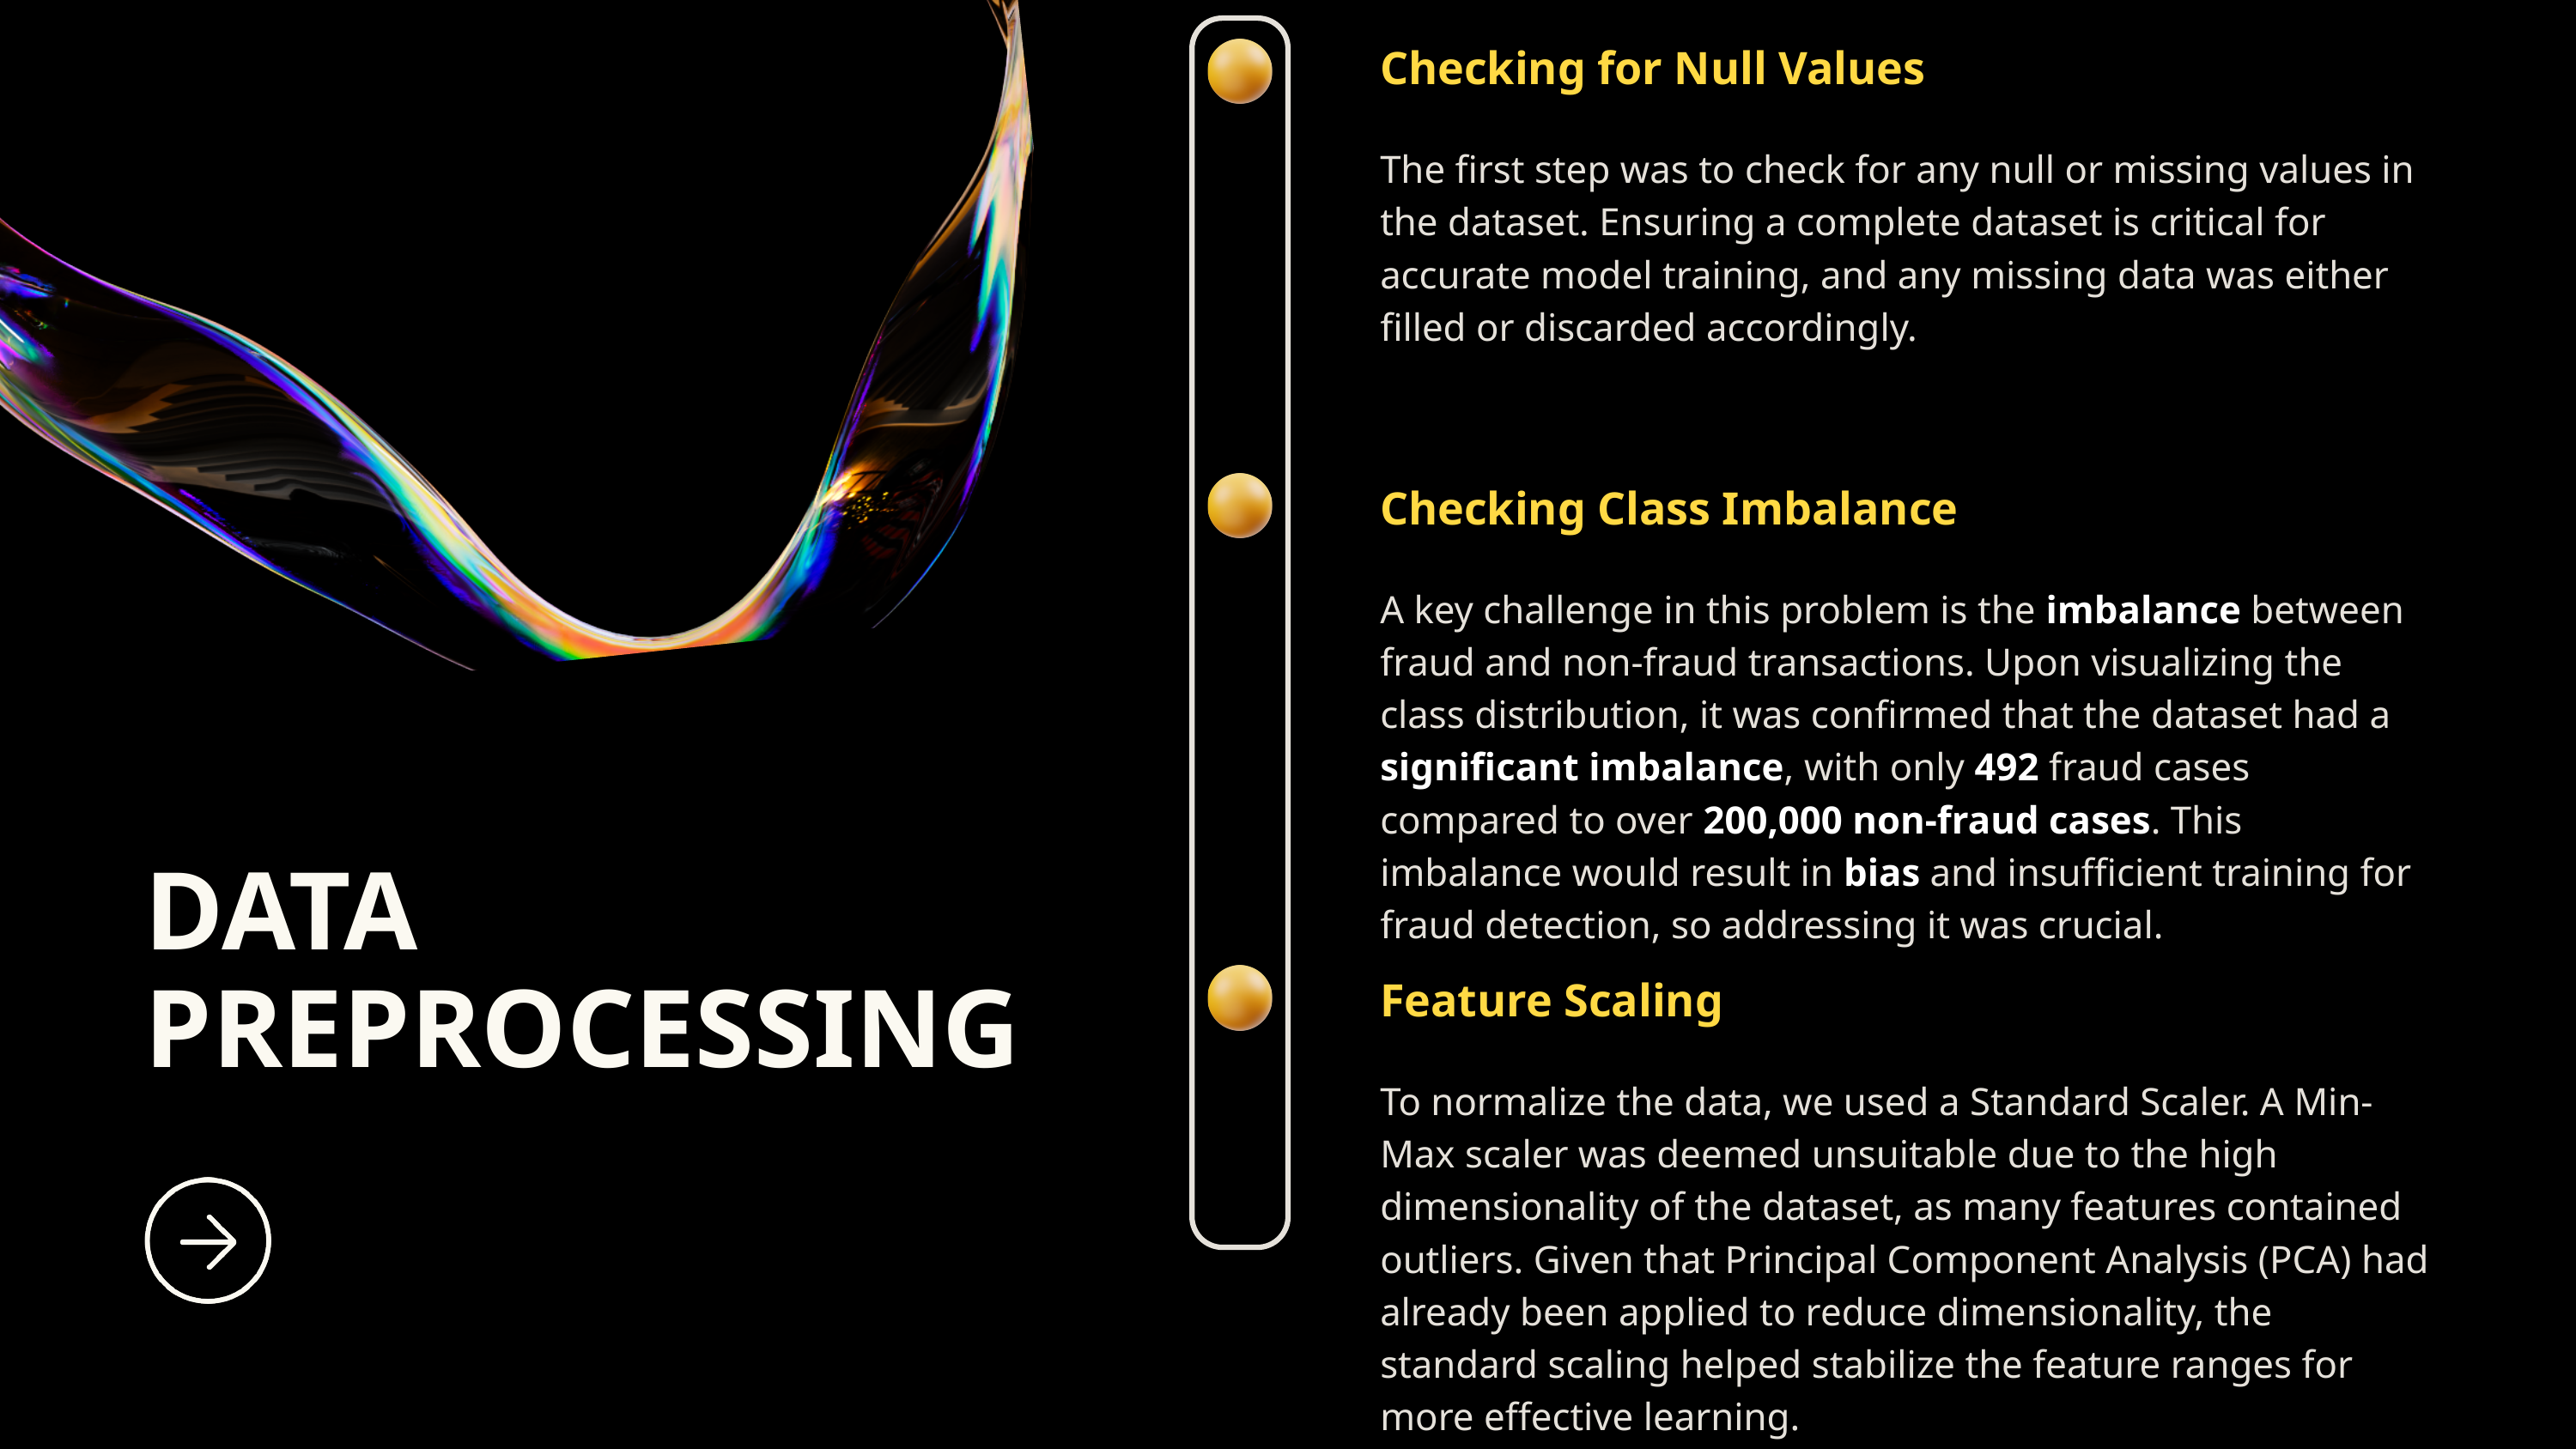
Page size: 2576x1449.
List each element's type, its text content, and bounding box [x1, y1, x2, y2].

text_box The first step was to check for any null or missing values in the dataset. Ensuring a complete dataset is critical for accurate model training, and any missing data was either filled or discarded accordingly. [1380, 138, 2432, 402]
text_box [624, 584, 1856, 682]
text_box [144, 1177, 271, 1304]
text_box [1207, 473, 1273, 538]
text_box Checking for Null Values [1380, 31, 2113, 94]
text_box DATA PREPROCESSING [144, 852, 1049, 1089]
text_box A key challenge in this problem is the imbalance between fraud and non-fraud transactions. Upon visualizing the class distribution, it was confirmed that the dataset had a significant imbalance, with only 492 fraud cases compared to over 200,000 non-fraud cases. This imbalance would result in bias and insufficient training for fraud detection, so addressing it was crucial. [1380, 578, 2432, 999]
text_box To normalize the data, we used a Standard Scaler. A Min-Max scaler was deemed unsuitable due to the high dimensionality of the dataset, as many features contained outliers. Given that Principal Component Analysis (PCA) had already been applied to reduce dimensionality, the standard scaling helped stabilize the feature ranges for more effective learning. [1380, 1070, 2432, 1449]
text_box [1207, 39, 1273, 104]
text_box [0, 0, 1080, 721]
text_box [1207, 965, 1273, 1031]
text_box Feature Scaling [1380, 963, 2113, 1027]
text_box Checking Class Imbalance [1380, 470, 2113, 534]
